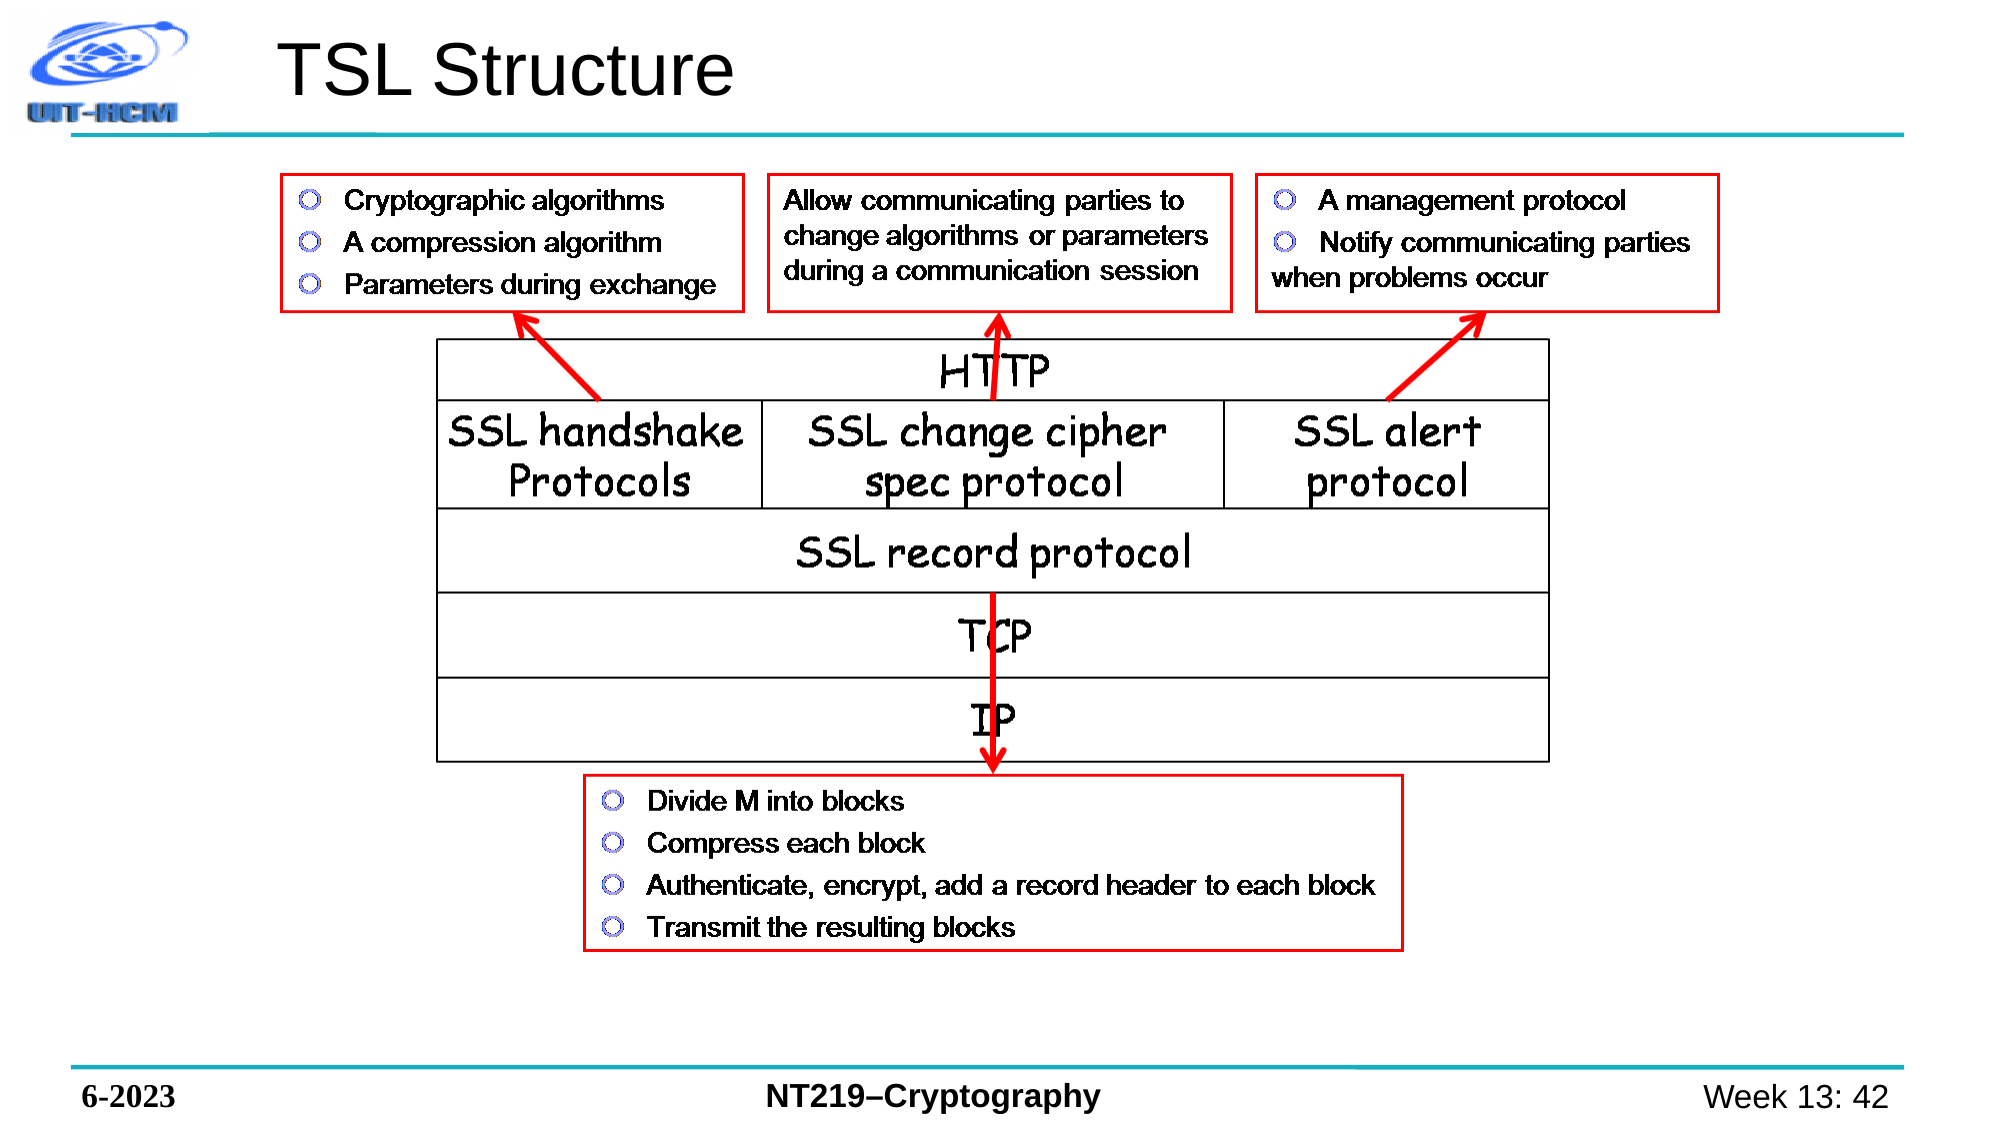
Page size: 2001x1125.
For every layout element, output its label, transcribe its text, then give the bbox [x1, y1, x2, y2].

picture [7, 9, 209, 133]
picture [278, 172, 1721, 953]
title TSL Structure [261, 0, 1739, 132]
